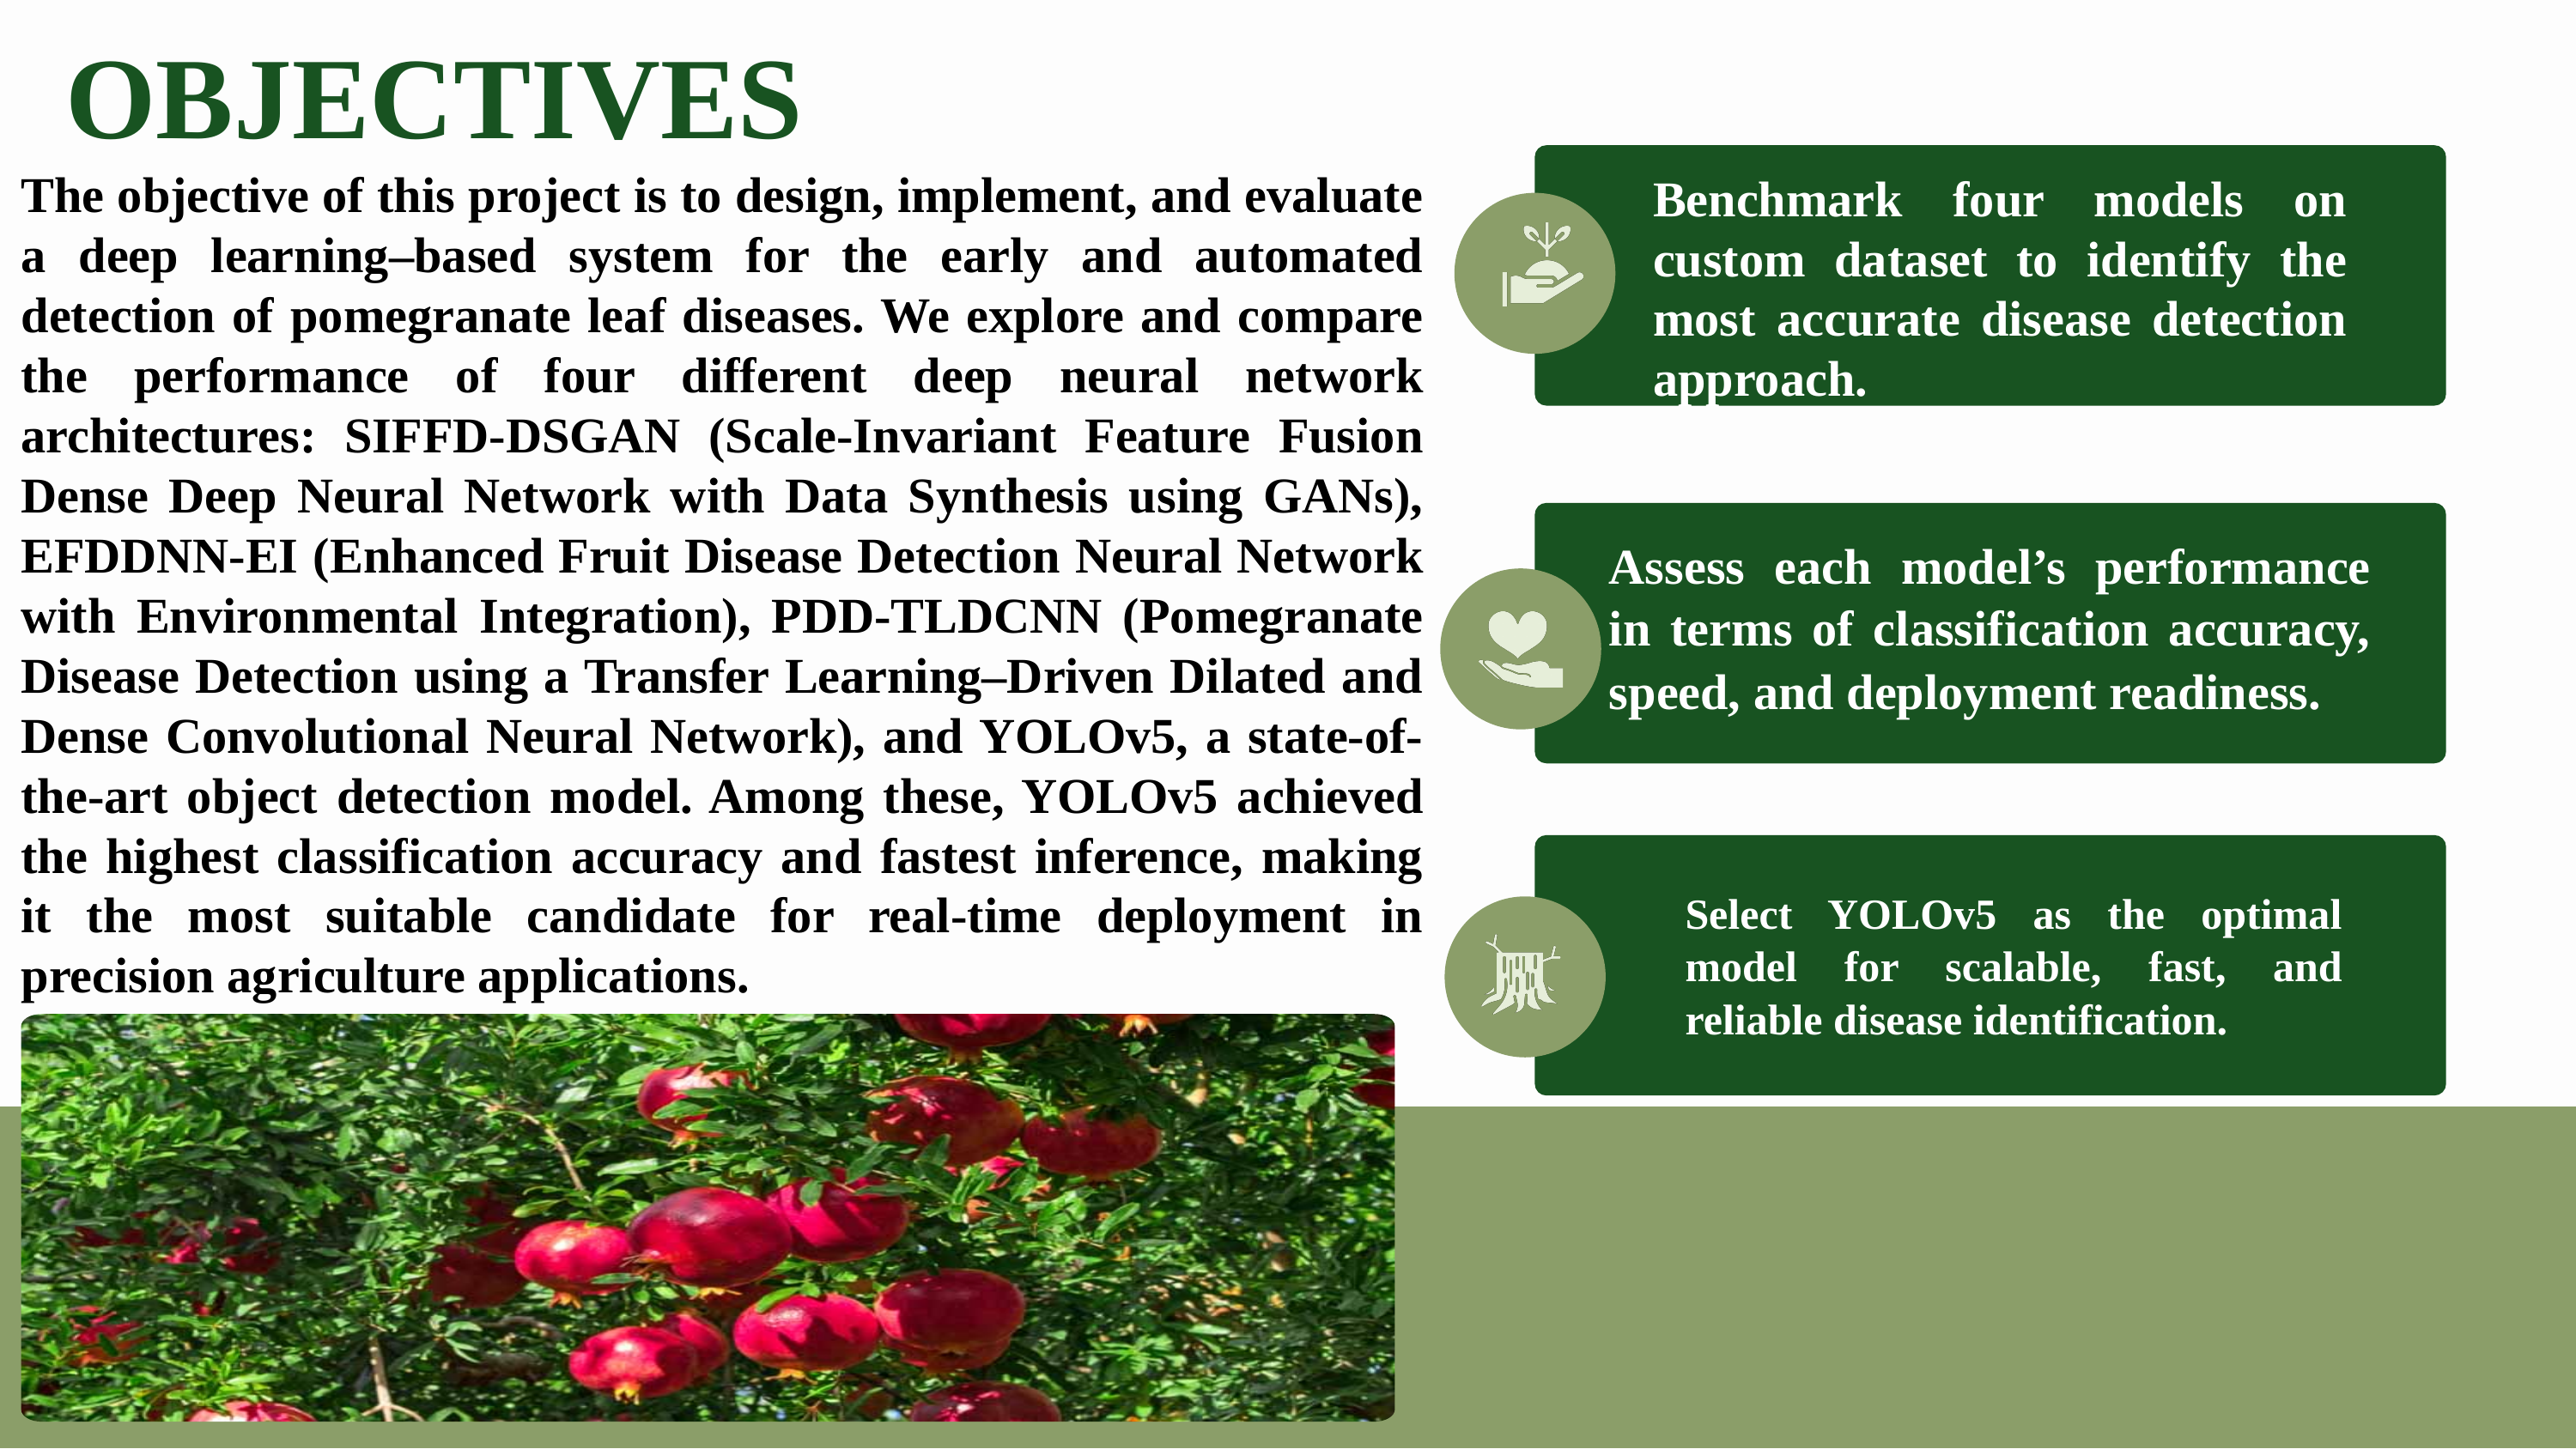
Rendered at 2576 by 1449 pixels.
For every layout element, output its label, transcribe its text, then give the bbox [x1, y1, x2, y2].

text_box [1534, 834, 2446, 1096]
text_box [1454, 192, 1616, 355]
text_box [1440, 567, 1601, 730]
text_box OBJECTIVES [0, 13, 804, 162]
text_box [1534, 502, 2446, 764]
text_box The objective of this project is to design, implement, and evaluate a deep learning–based system for the early and automated detection of pomegranate leaf diseases. We explore and compare the performance of four different deep neural network architectures: SIFFD-DSGAN (Scale-Invariant Feature Fusion Dense Deep Neural Network with Data Synthesis using GANs), EFDDNN-EI (Enhanced Fruit Disease Detection Neural Network with Environmental Integration), PDD-TLDCNN (Pomegranate Disease Detection using a Transfer Learning–Driven Dilated and Dense Convolutional Neural Network), and YOLOv5, a state-of-the-art object detection model. Among these, YOLOv5 achieved the highest classification accuracy and fastest inference, making it the most suitable candidate for real-time deployment in precision agriculture applications. [21, 161, 1425, 1003]
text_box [0, 1106, 2576, 1449]
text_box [1534, 144, 2446, 406]
text_box Select YOLOv5 as the optimal model for scalable, fast, and reliable disease identification. [1685, 885, 2342, 1044]
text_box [1444, 896, 1607, 1058]
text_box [21, 1013, 1395, 1422]
